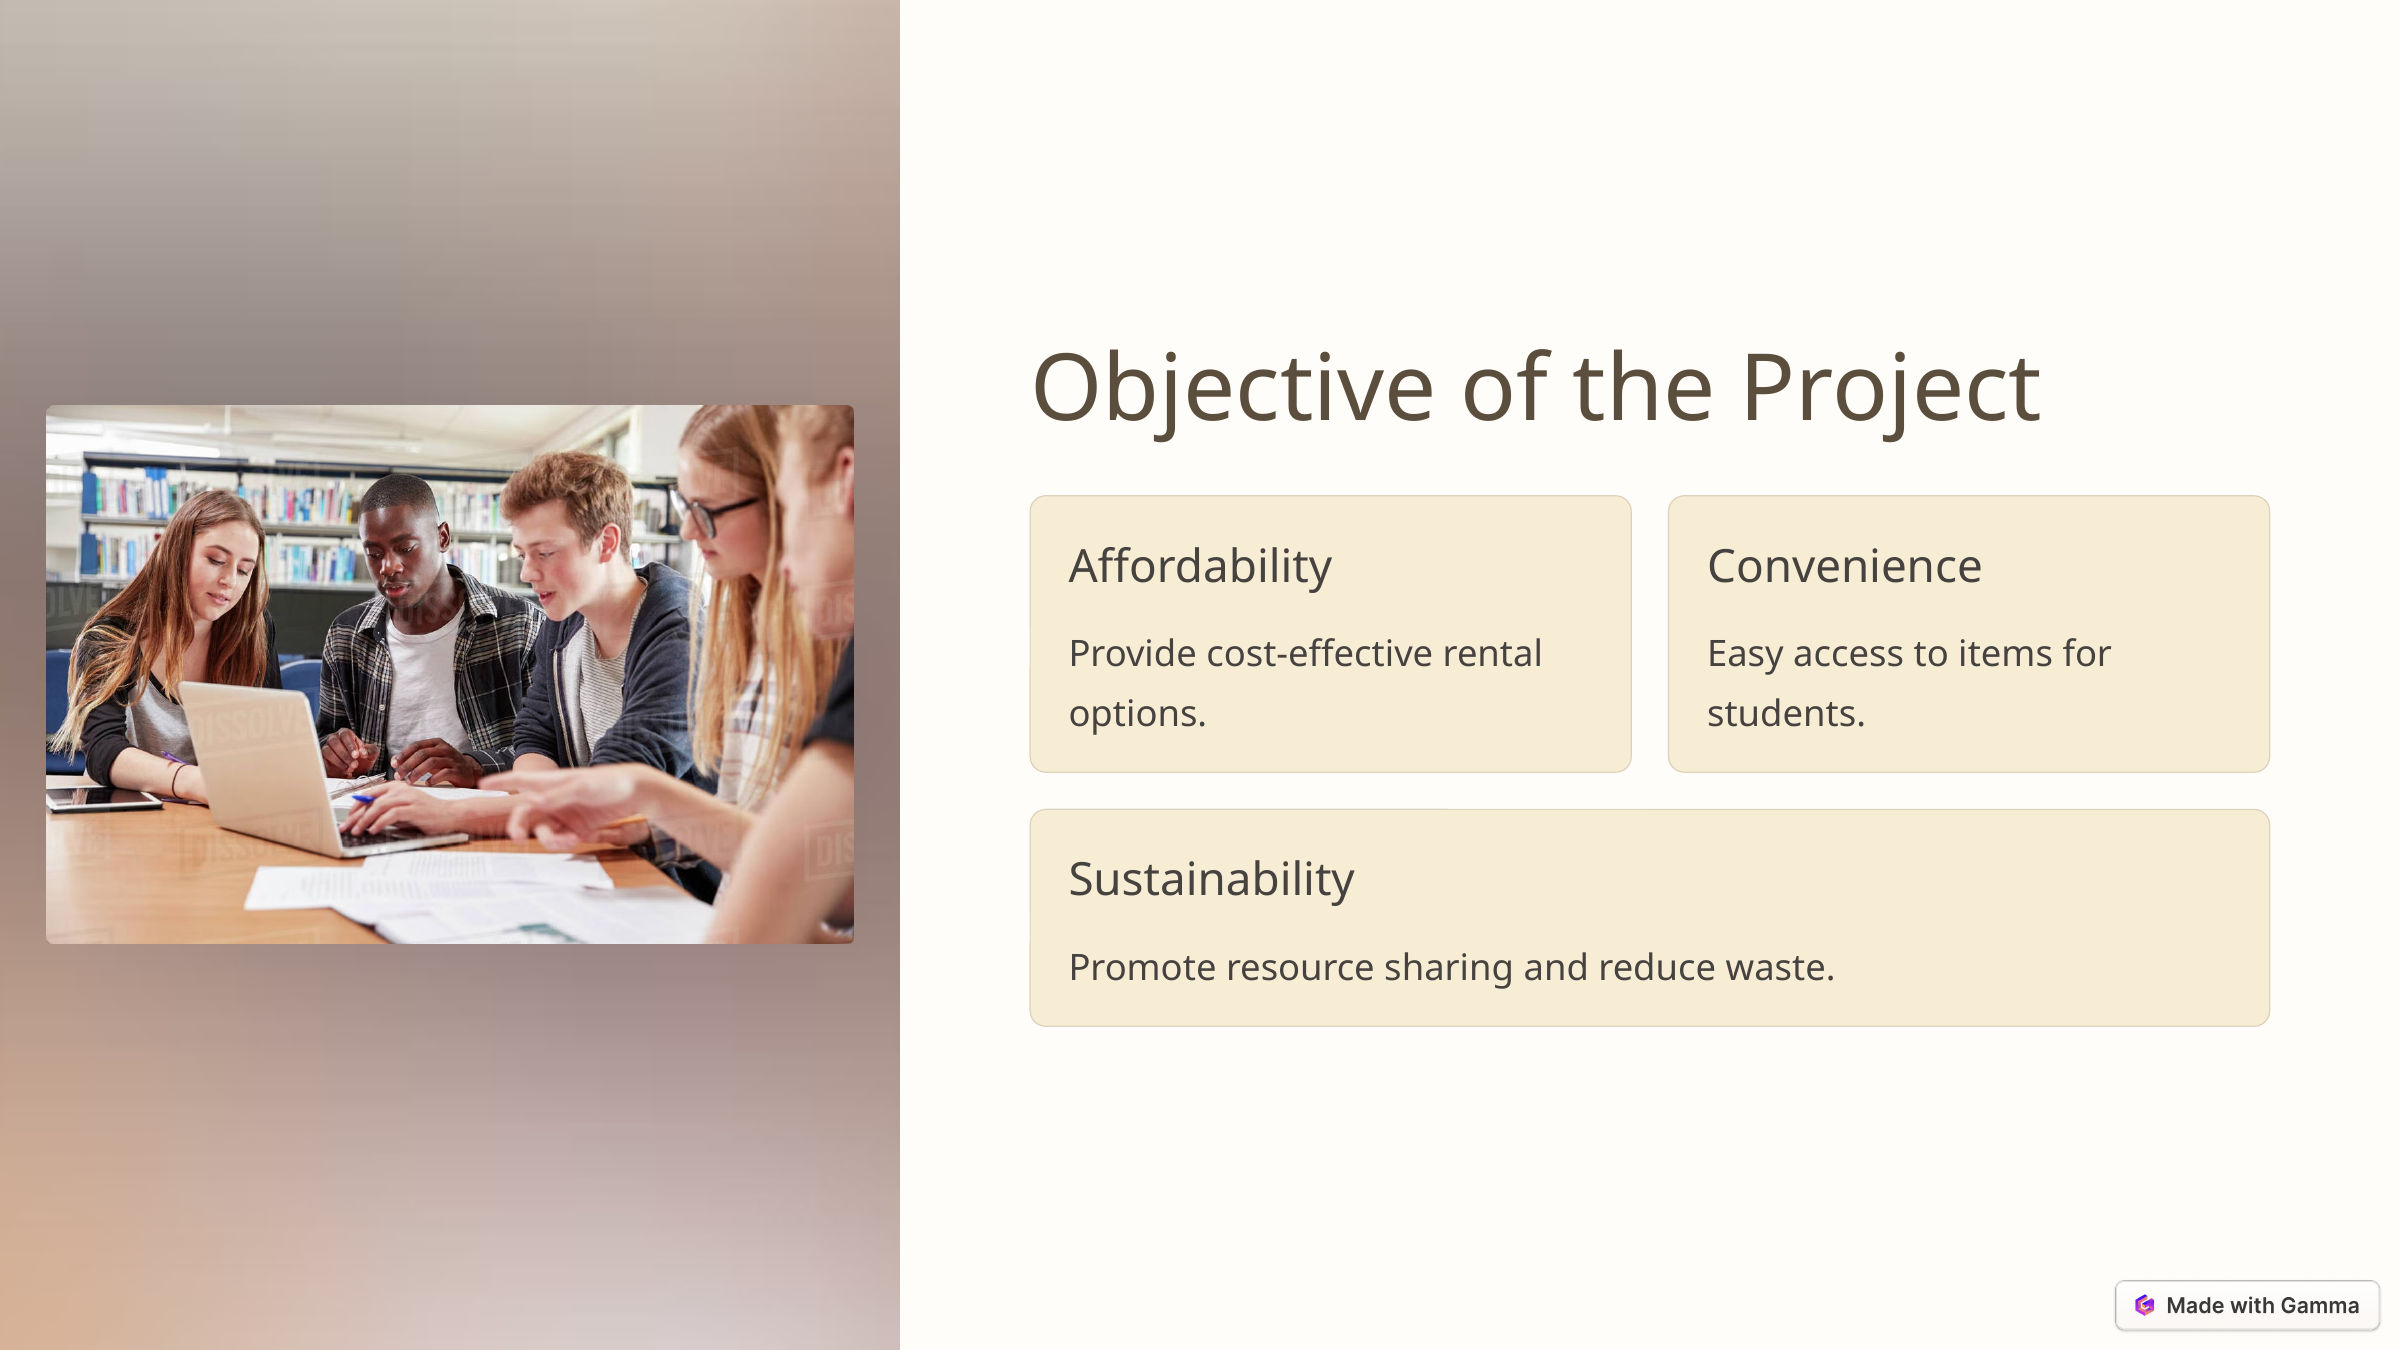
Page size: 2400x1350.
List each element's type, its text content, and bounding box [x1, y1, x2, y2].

text_box Convenience [1706, 534, 2173, 593]
text_box Promote resource sharing and reduce waste. [1068, 928, 2232, 988]
text_box Easy access to items for students. [1706, 614, 2232, 734]
text_box Objective of the Project [1030, 323, 2152, 440]
text_box Provide cost-effective rental options. [1068, 614, 1593, 734]
text_box Affordability [1068, 534, 1534, 593]
picture [0, 0, 900, 1350]
text_box [1668, 495, 2270, 773]
picture [2106, 1271, 2389, 1339]
text_box [1030, 809, 2270, 1027]
text_box Sustainability [1068, 847, 1534, 906]
text_box [1030, 495, 1632, 773]
